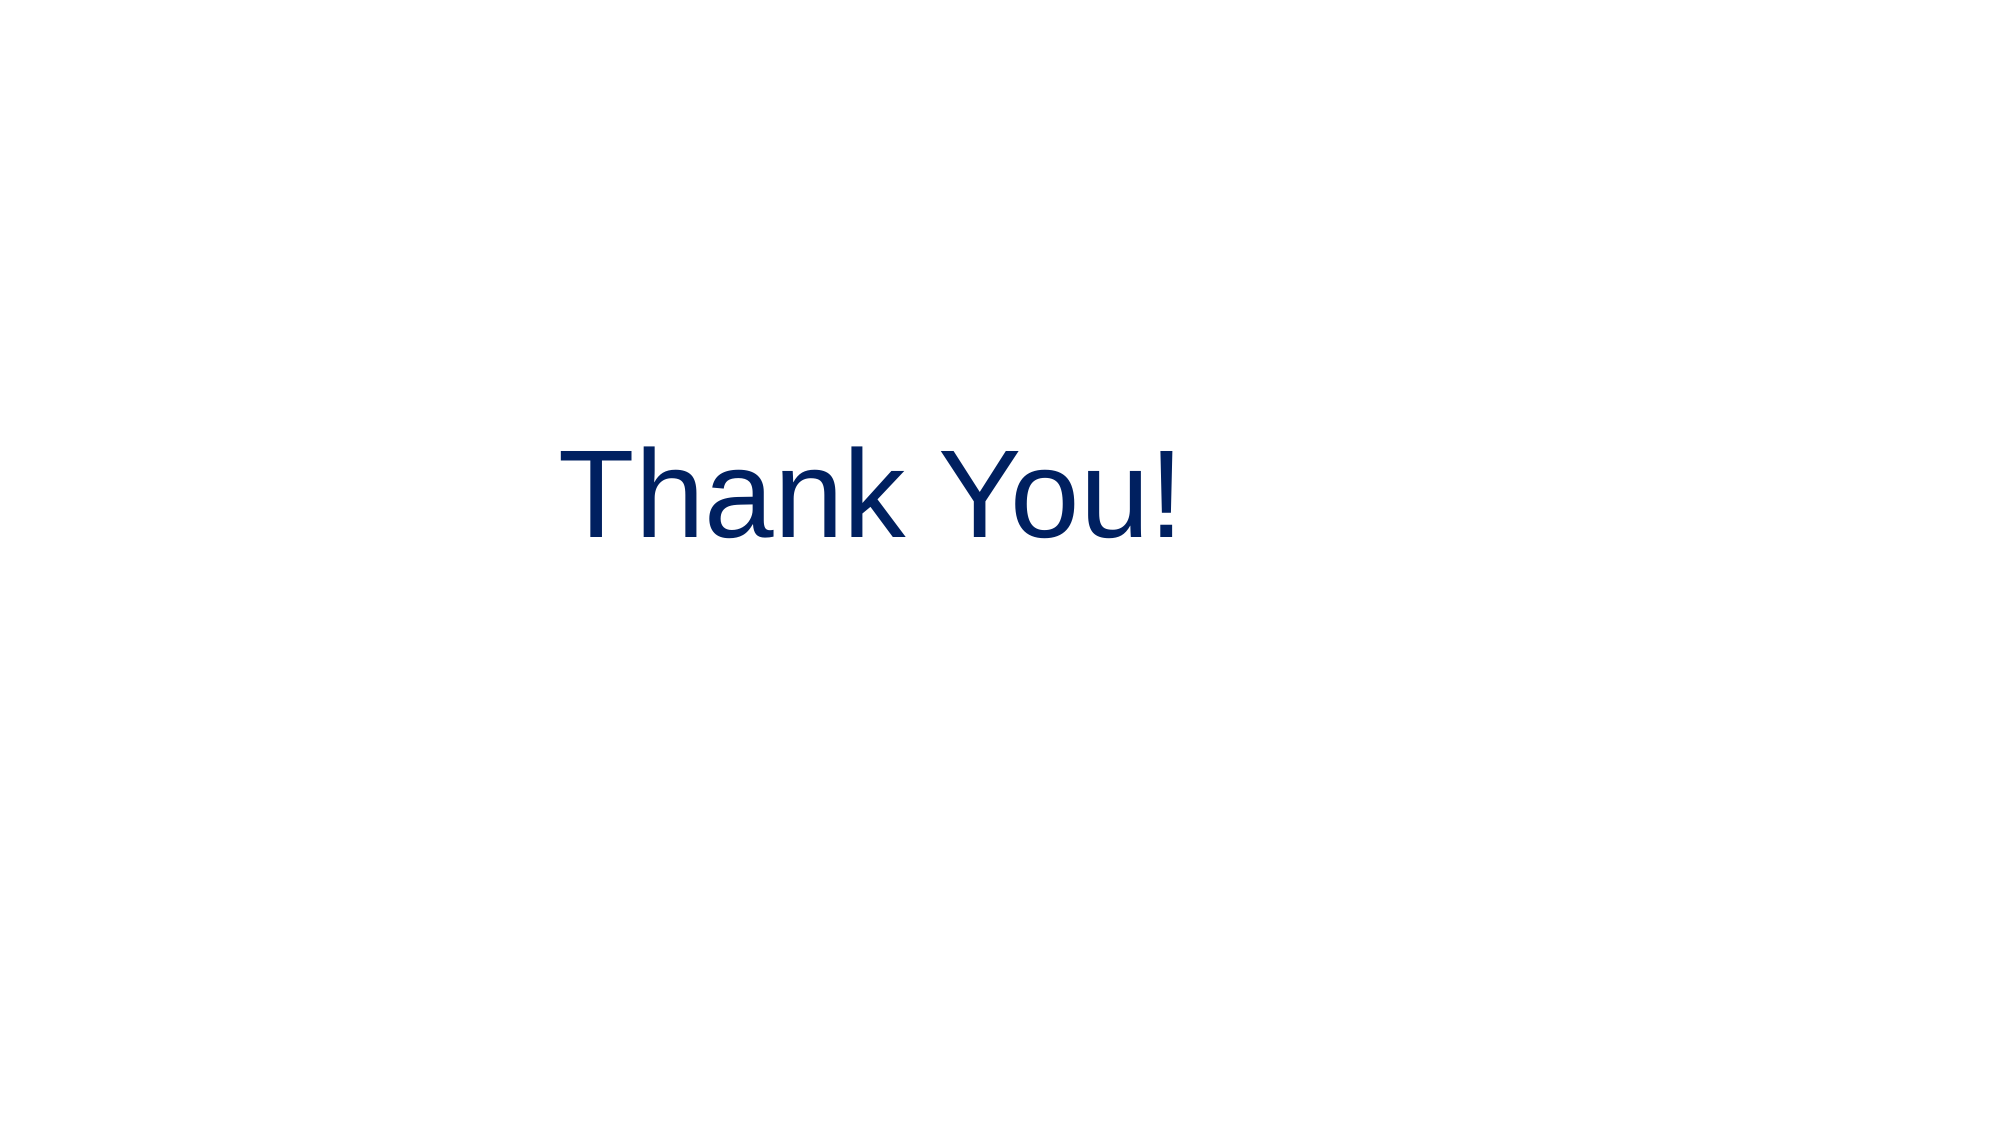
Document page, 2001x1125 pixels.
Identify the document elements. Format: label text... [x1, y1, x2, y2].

text_box Thank You! [544, 405, 1276, 570]
